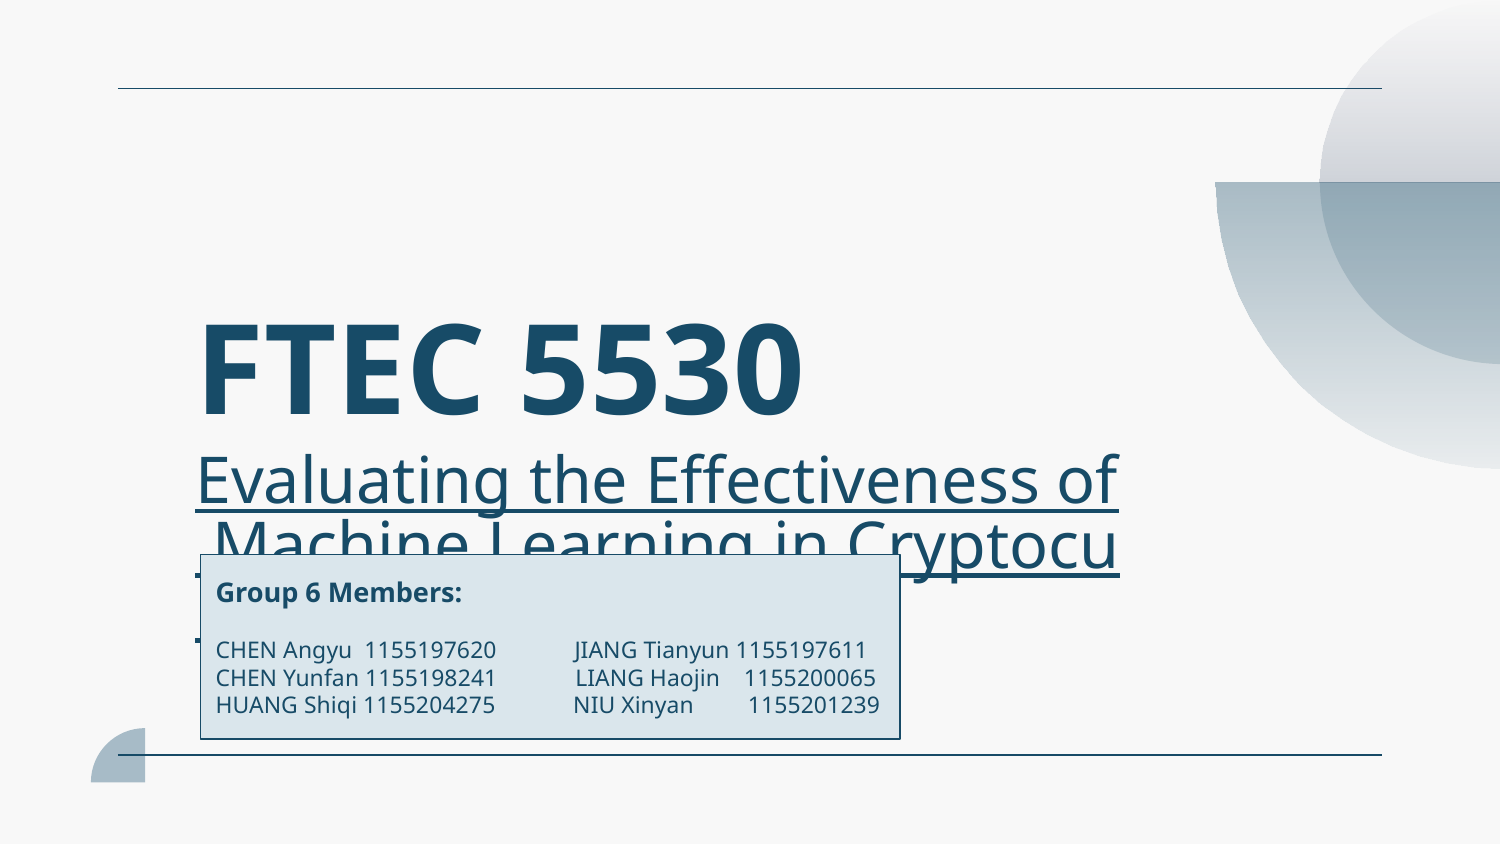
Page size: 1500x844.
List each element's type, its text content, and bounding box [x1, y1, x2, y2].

subtitle Group 6 Members: CHEN Angyu 1155197620 JIANG Tianyun 1155197611 CHEN Yunfan 1155198241 LIANG Haojin 1155200065 HUANG Shiqi 1155204275 NIU Xinyan 1155201239 [200, 554, 901, 740]
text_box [1214, 0, 1500, 469]
title FTEC 5530 Evaluating the Effectiveness of Machine Learning in Cryptocurrency Trading [180, 122, 1145, 543]
